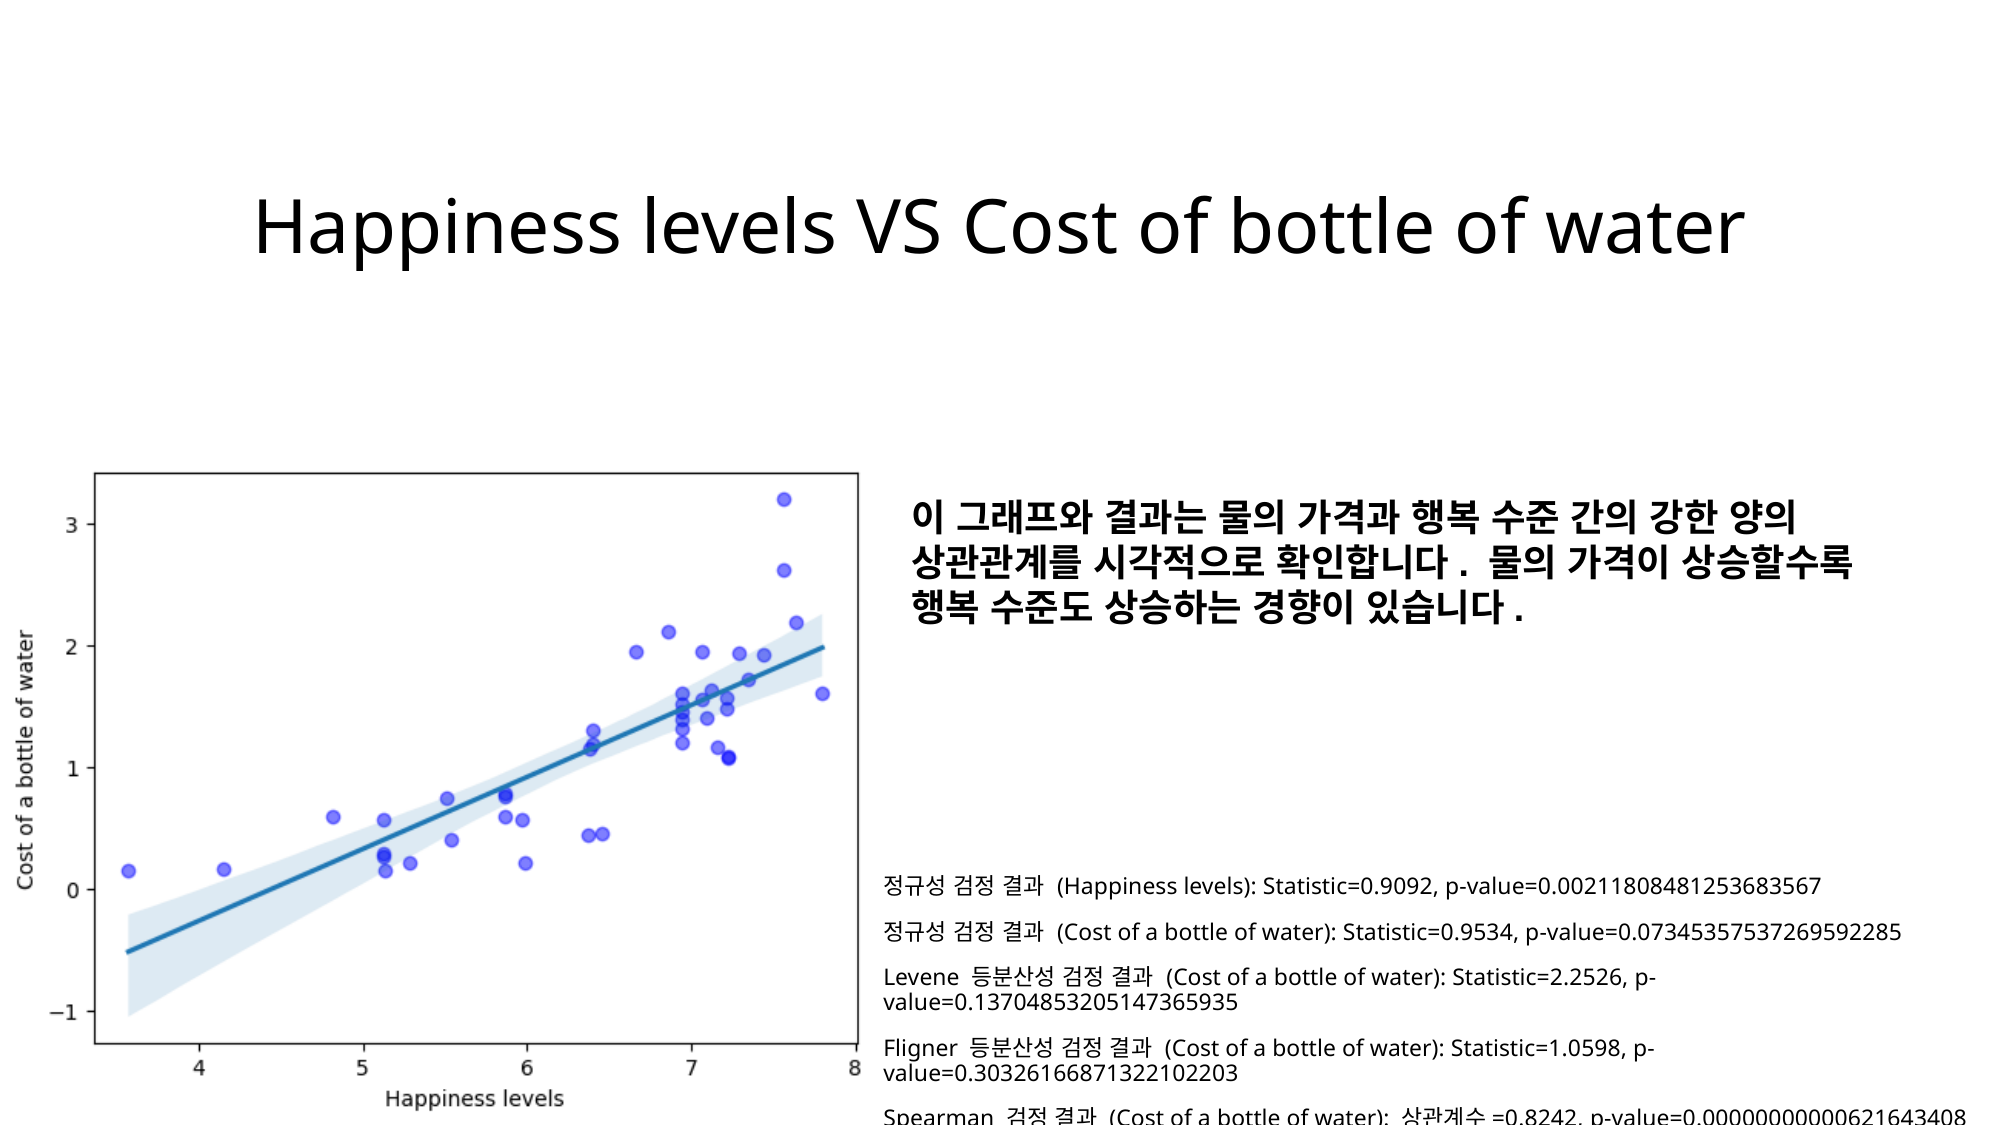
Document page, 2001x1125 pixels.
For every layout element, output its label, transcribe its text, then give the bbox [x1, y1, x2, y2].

picture [2, 459, 876, 1125]
list 정규성 검정 결과 (Happiness levels): Statistic=0.9092, p-value=0.00211808481253683567 정규성 검정 결과 (Cost of a bottle of water): Statistic=0.9534, p-value=0.07345357537269592285 Levene 등분산성 검정 결과 (Cost of a bottle of water): Statistic=2.2526, p-value=0.13704853205147365935 Fligner 등분산성 검정 결과 (Cost of a bottle of water): Statistic=1.0598, p-value=0.30326166871322102203 Spearman 검정 결과 (Cost of a bottle of water): 상관계수=0.8242, p-value=0.00000000000621643408 [876, 867, 2000, 1125]
title Happiness levels VS Cost of bottle of water [137, 59, 1863, 278]
text_box 이 그래프와 결과는 물의 가격과 행복 수준 간의 강한 양의 상관관계를 시각적으로 확인합니다. 물의 가격이 상승할수록 행복 수준도 상승하는 경향이 있습니다. [896, 486, 1909, 637]
